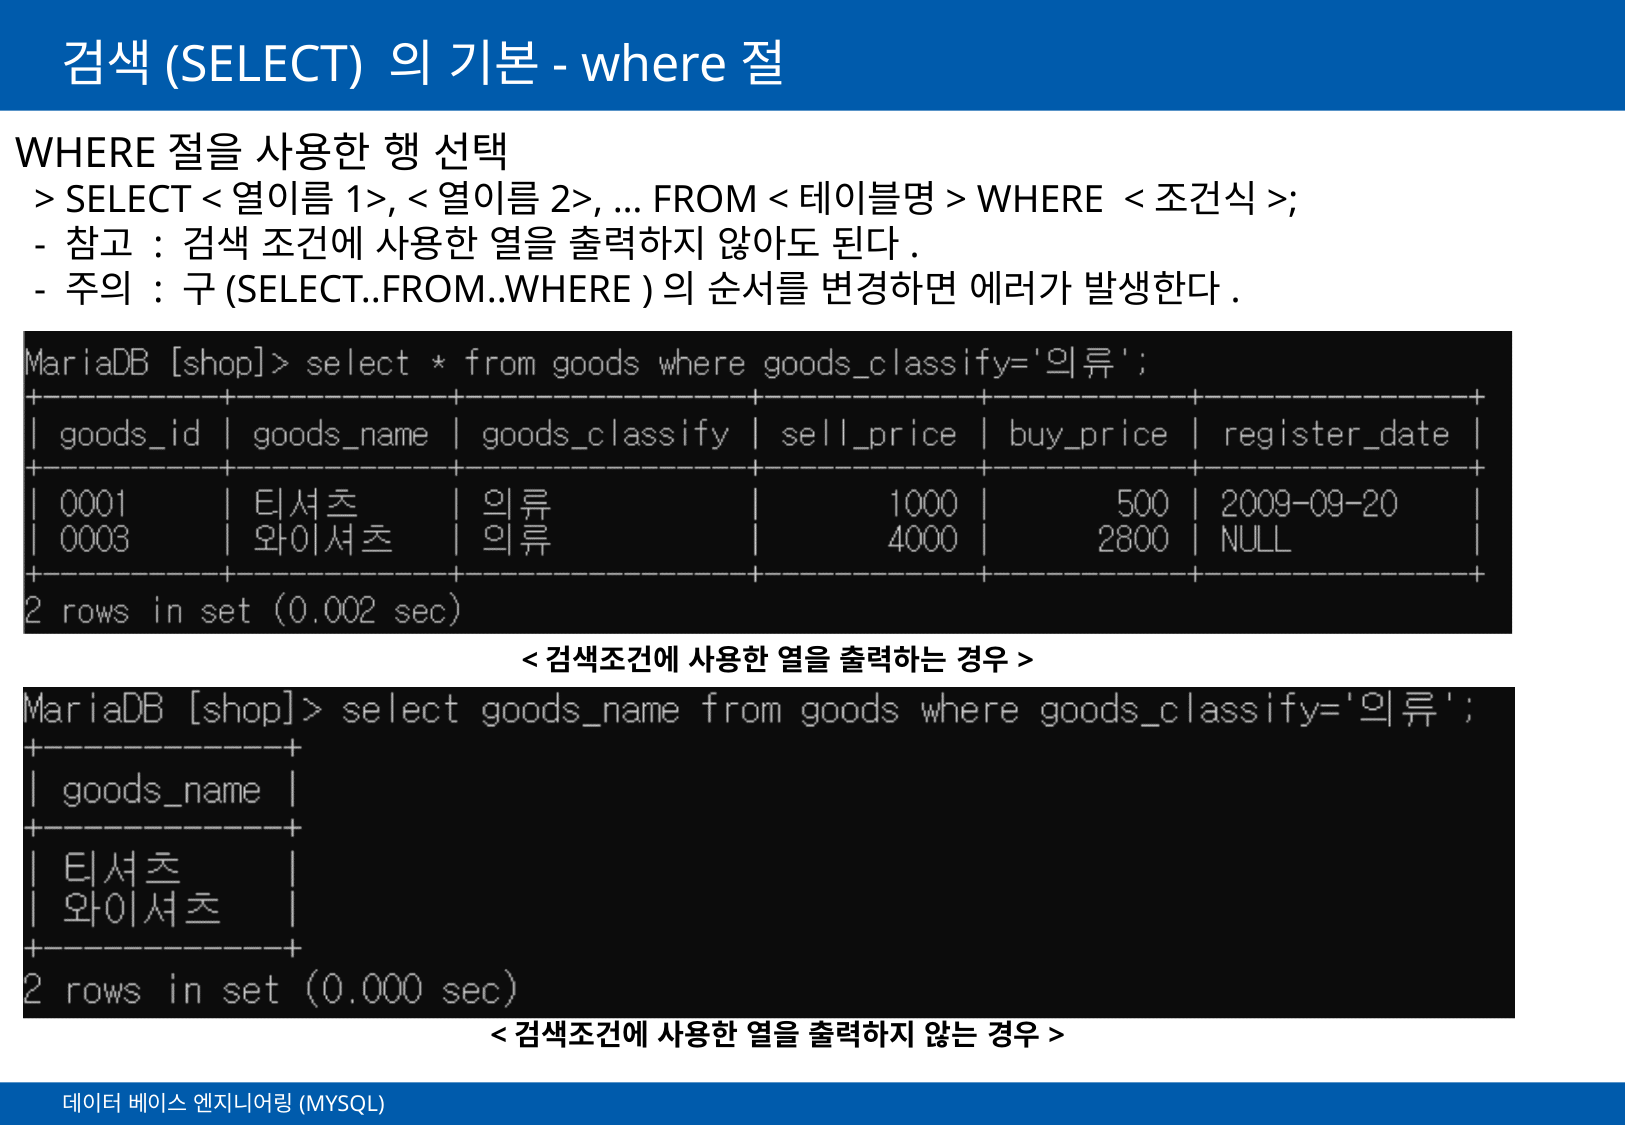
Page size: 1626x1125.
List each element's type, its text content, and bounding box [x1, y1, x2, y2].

picture [23, 687, 1515, 1019]
picture [23, 331, 1515, 634]
text_box <검색조건에 사용한 열을 출력하는 경우> [464, 634, 1091, 684]
title 검색(SELECT) 의 기본- where절 [46, 37, 1581, 95]
text_box <검색조건에 사용한 열을 출력하지 않는 경우> [431, 1019, 1124, 1059]
text_box WHERE절을 사용한 행 선택 > SELECT <열이름1>, <열이름2>, … FROM <테이블명> WHERE <조건식>; - 참고 : 검색 조건에 사용한 열을 출력하지 않아도 된다. - 주의 : 구(SELECT..FROM..WHERE )의 순서를 변경하면 에러가 발생한다. [0, 117, 1625, 1086]
